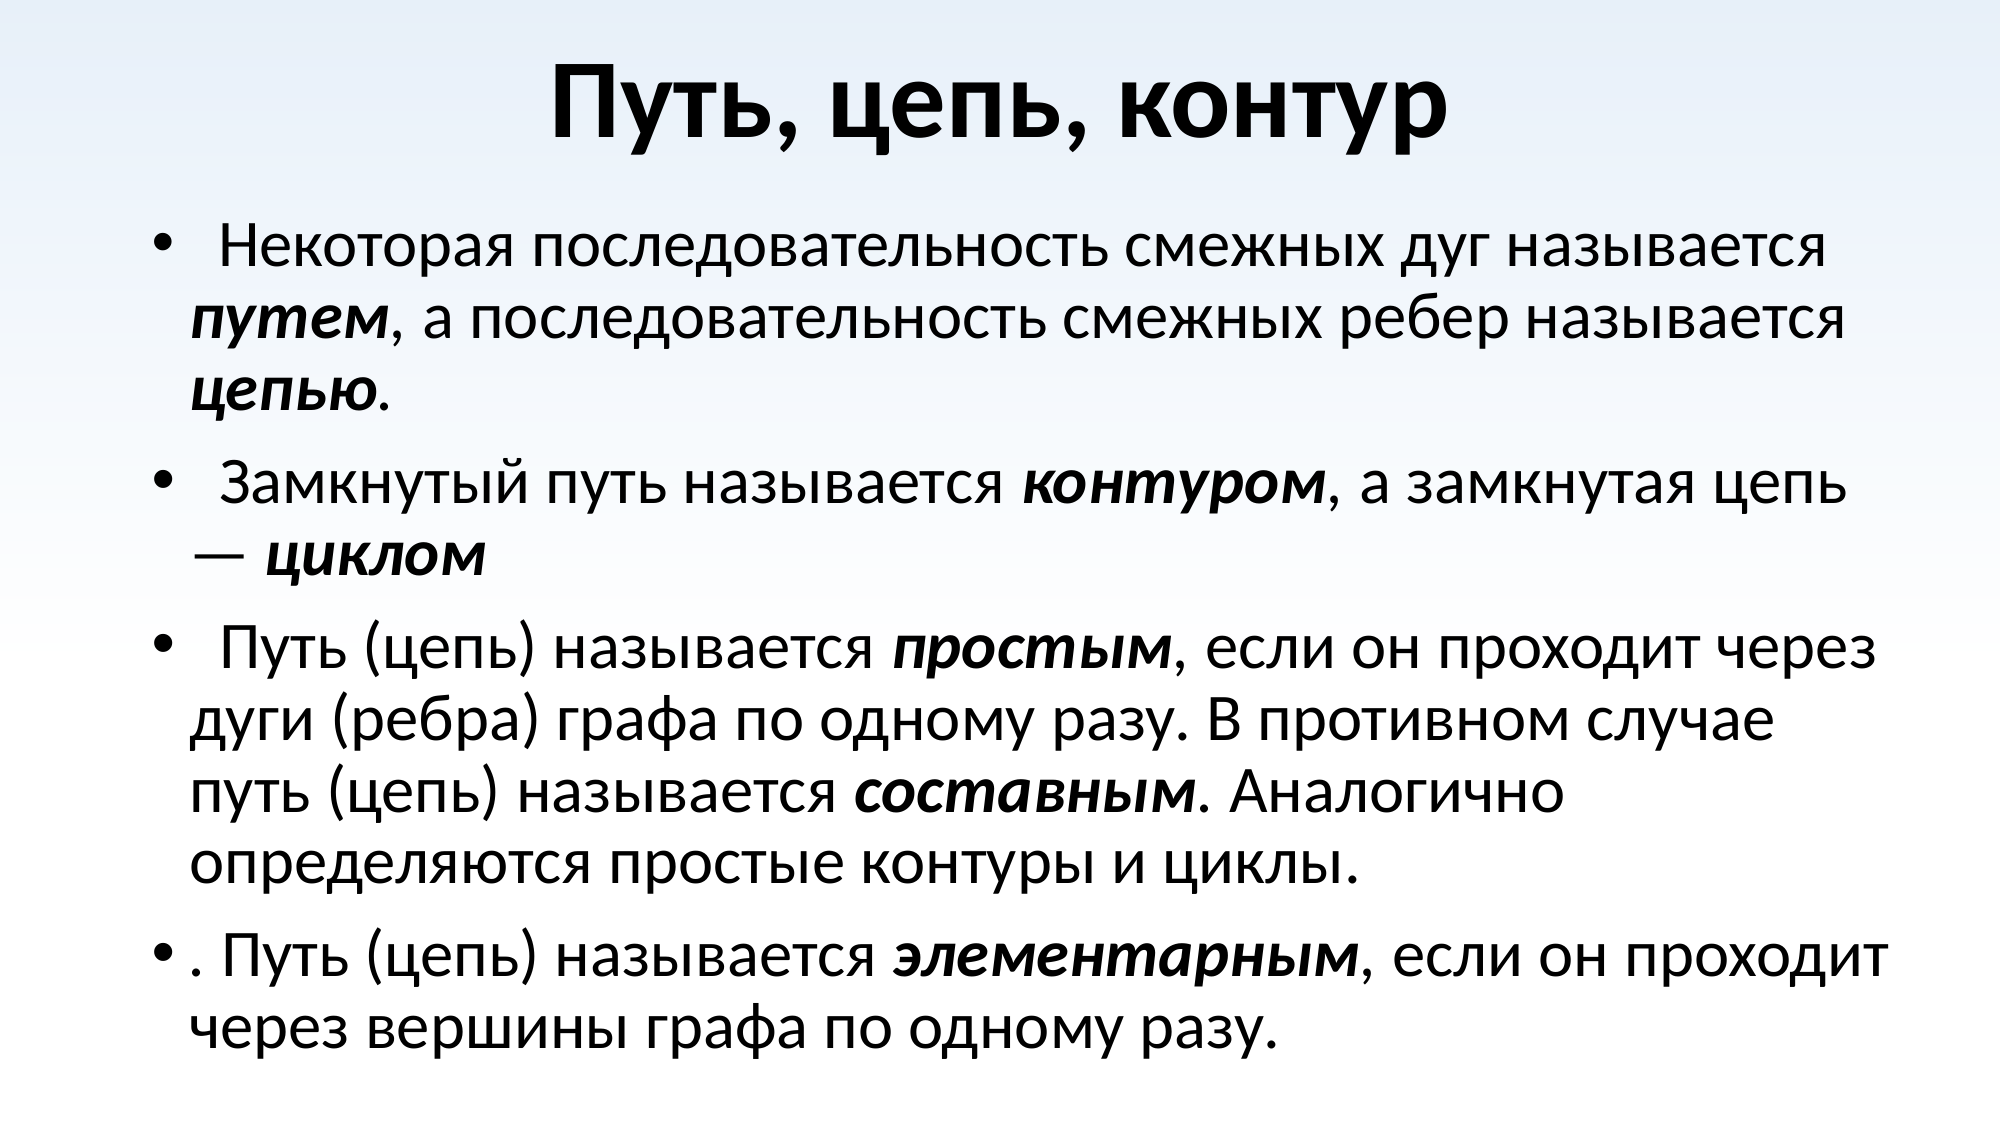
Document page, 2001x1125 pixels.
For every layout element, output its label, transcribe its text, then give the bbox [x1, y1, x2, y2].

list Некоторая последовательность смежных дуг называется путем, а по­следовательность смежных ребер называется цепью. Замкнутый путь называется контуром, а замкнутая цепь — циклом Путь (цепь) называется простым, если он проходит через дуги (реб­ра) графа по одному разу. В противном случае путь (цепь) называется со­ставным. Аналогично определяются простые контуры и циклы. . Путь (цепь) называется элементарным, если он проходит через вер­шины графа по одному разу. [136, 201, 1907, 1037]
title Путь, цепь, контур [137, 59, 1863, 142]
